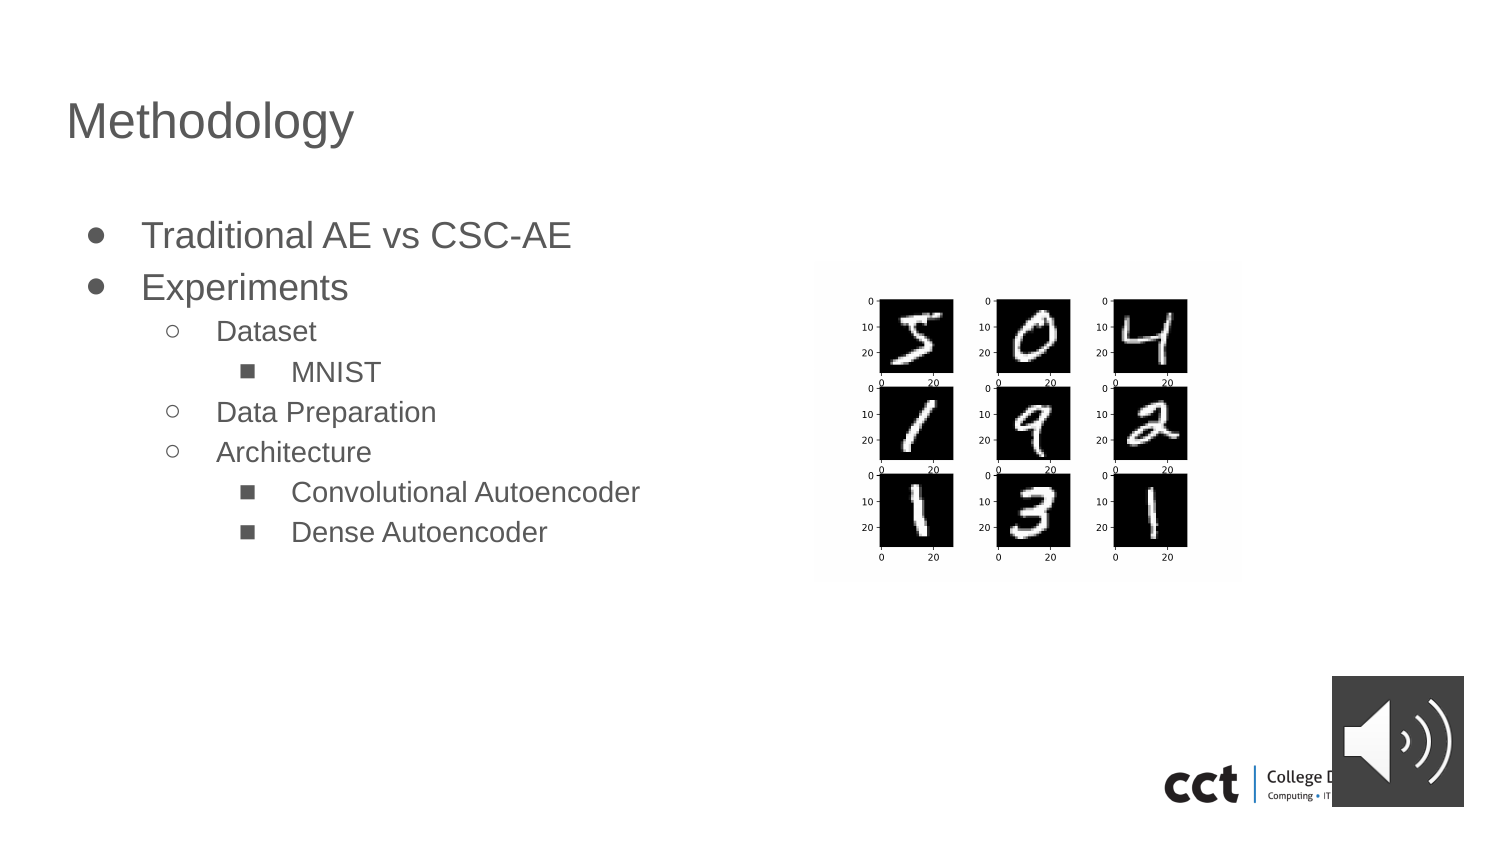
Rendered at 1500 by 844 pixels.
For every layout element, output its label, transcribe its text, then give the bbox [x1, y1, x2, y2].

picture [814, 261, 1242, 583]
picture [1137, 674, 1465, 832]
title Methodology [51, 72, 1449, 167]
list Traditional AE vs CSC-AE Experiments Dataset MNIST Data Preparation Architecture Convolutional Autoencoder Dense Autoencoder [51, 189, 1449, 750]
